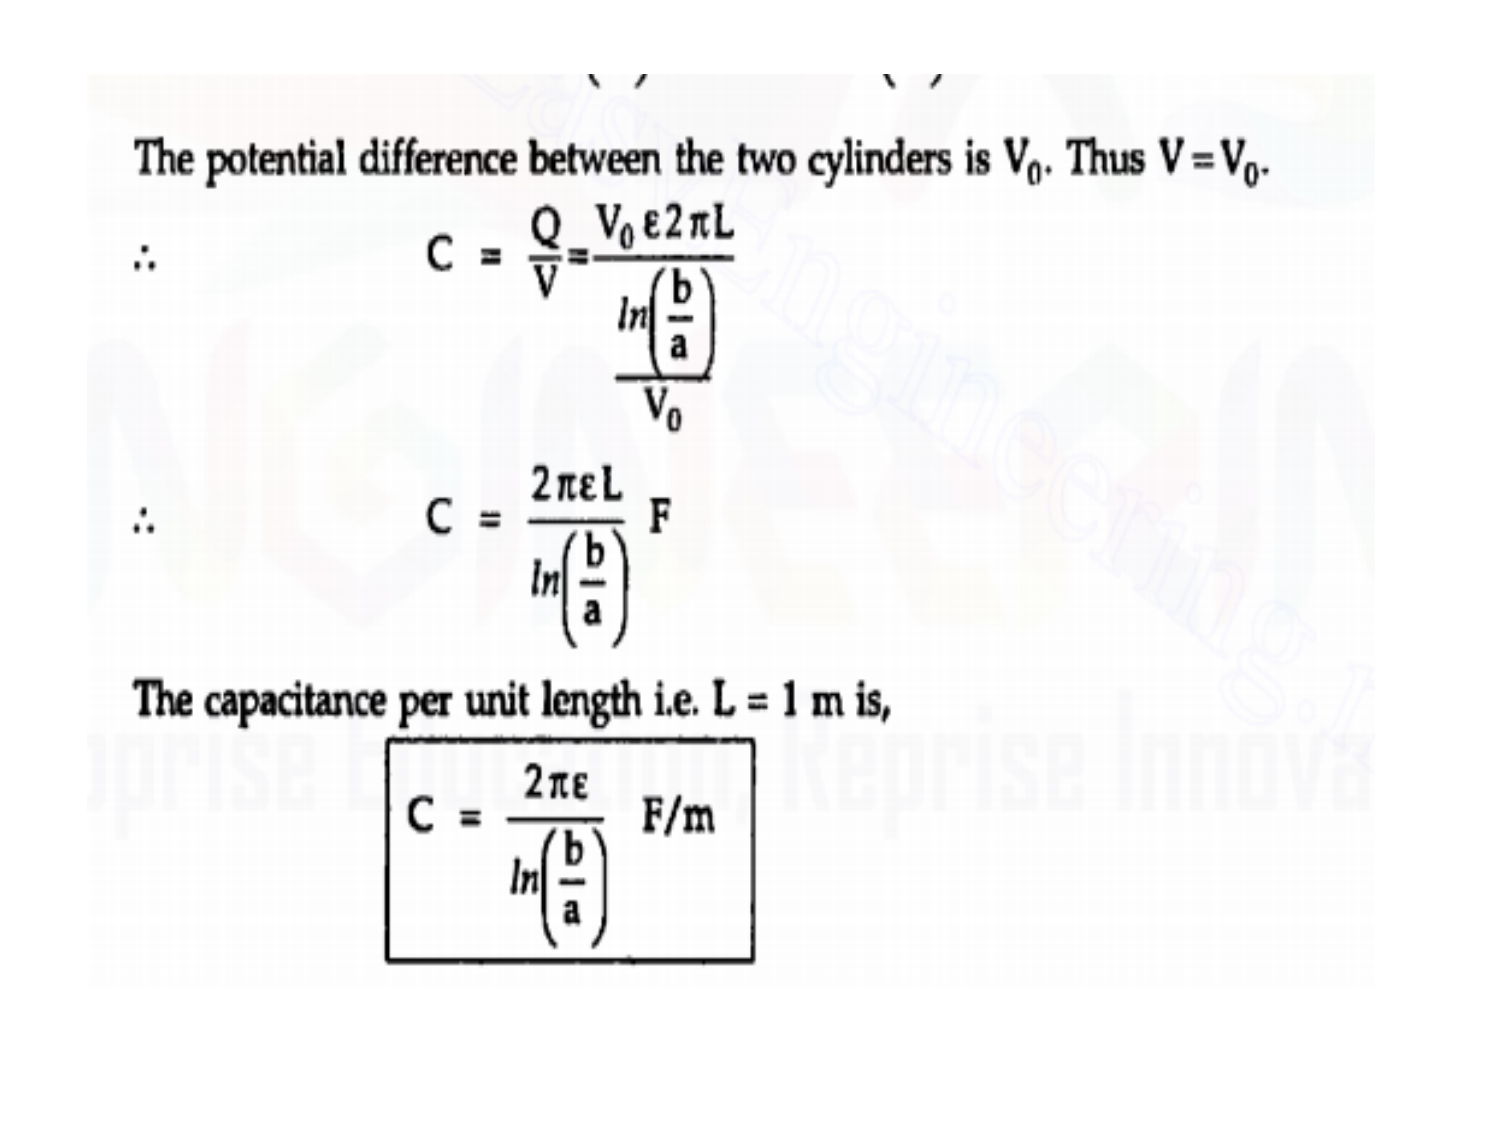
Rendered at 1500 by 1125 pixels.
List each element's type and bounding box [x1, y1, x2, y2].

list [87, 74, 1376, 988]
